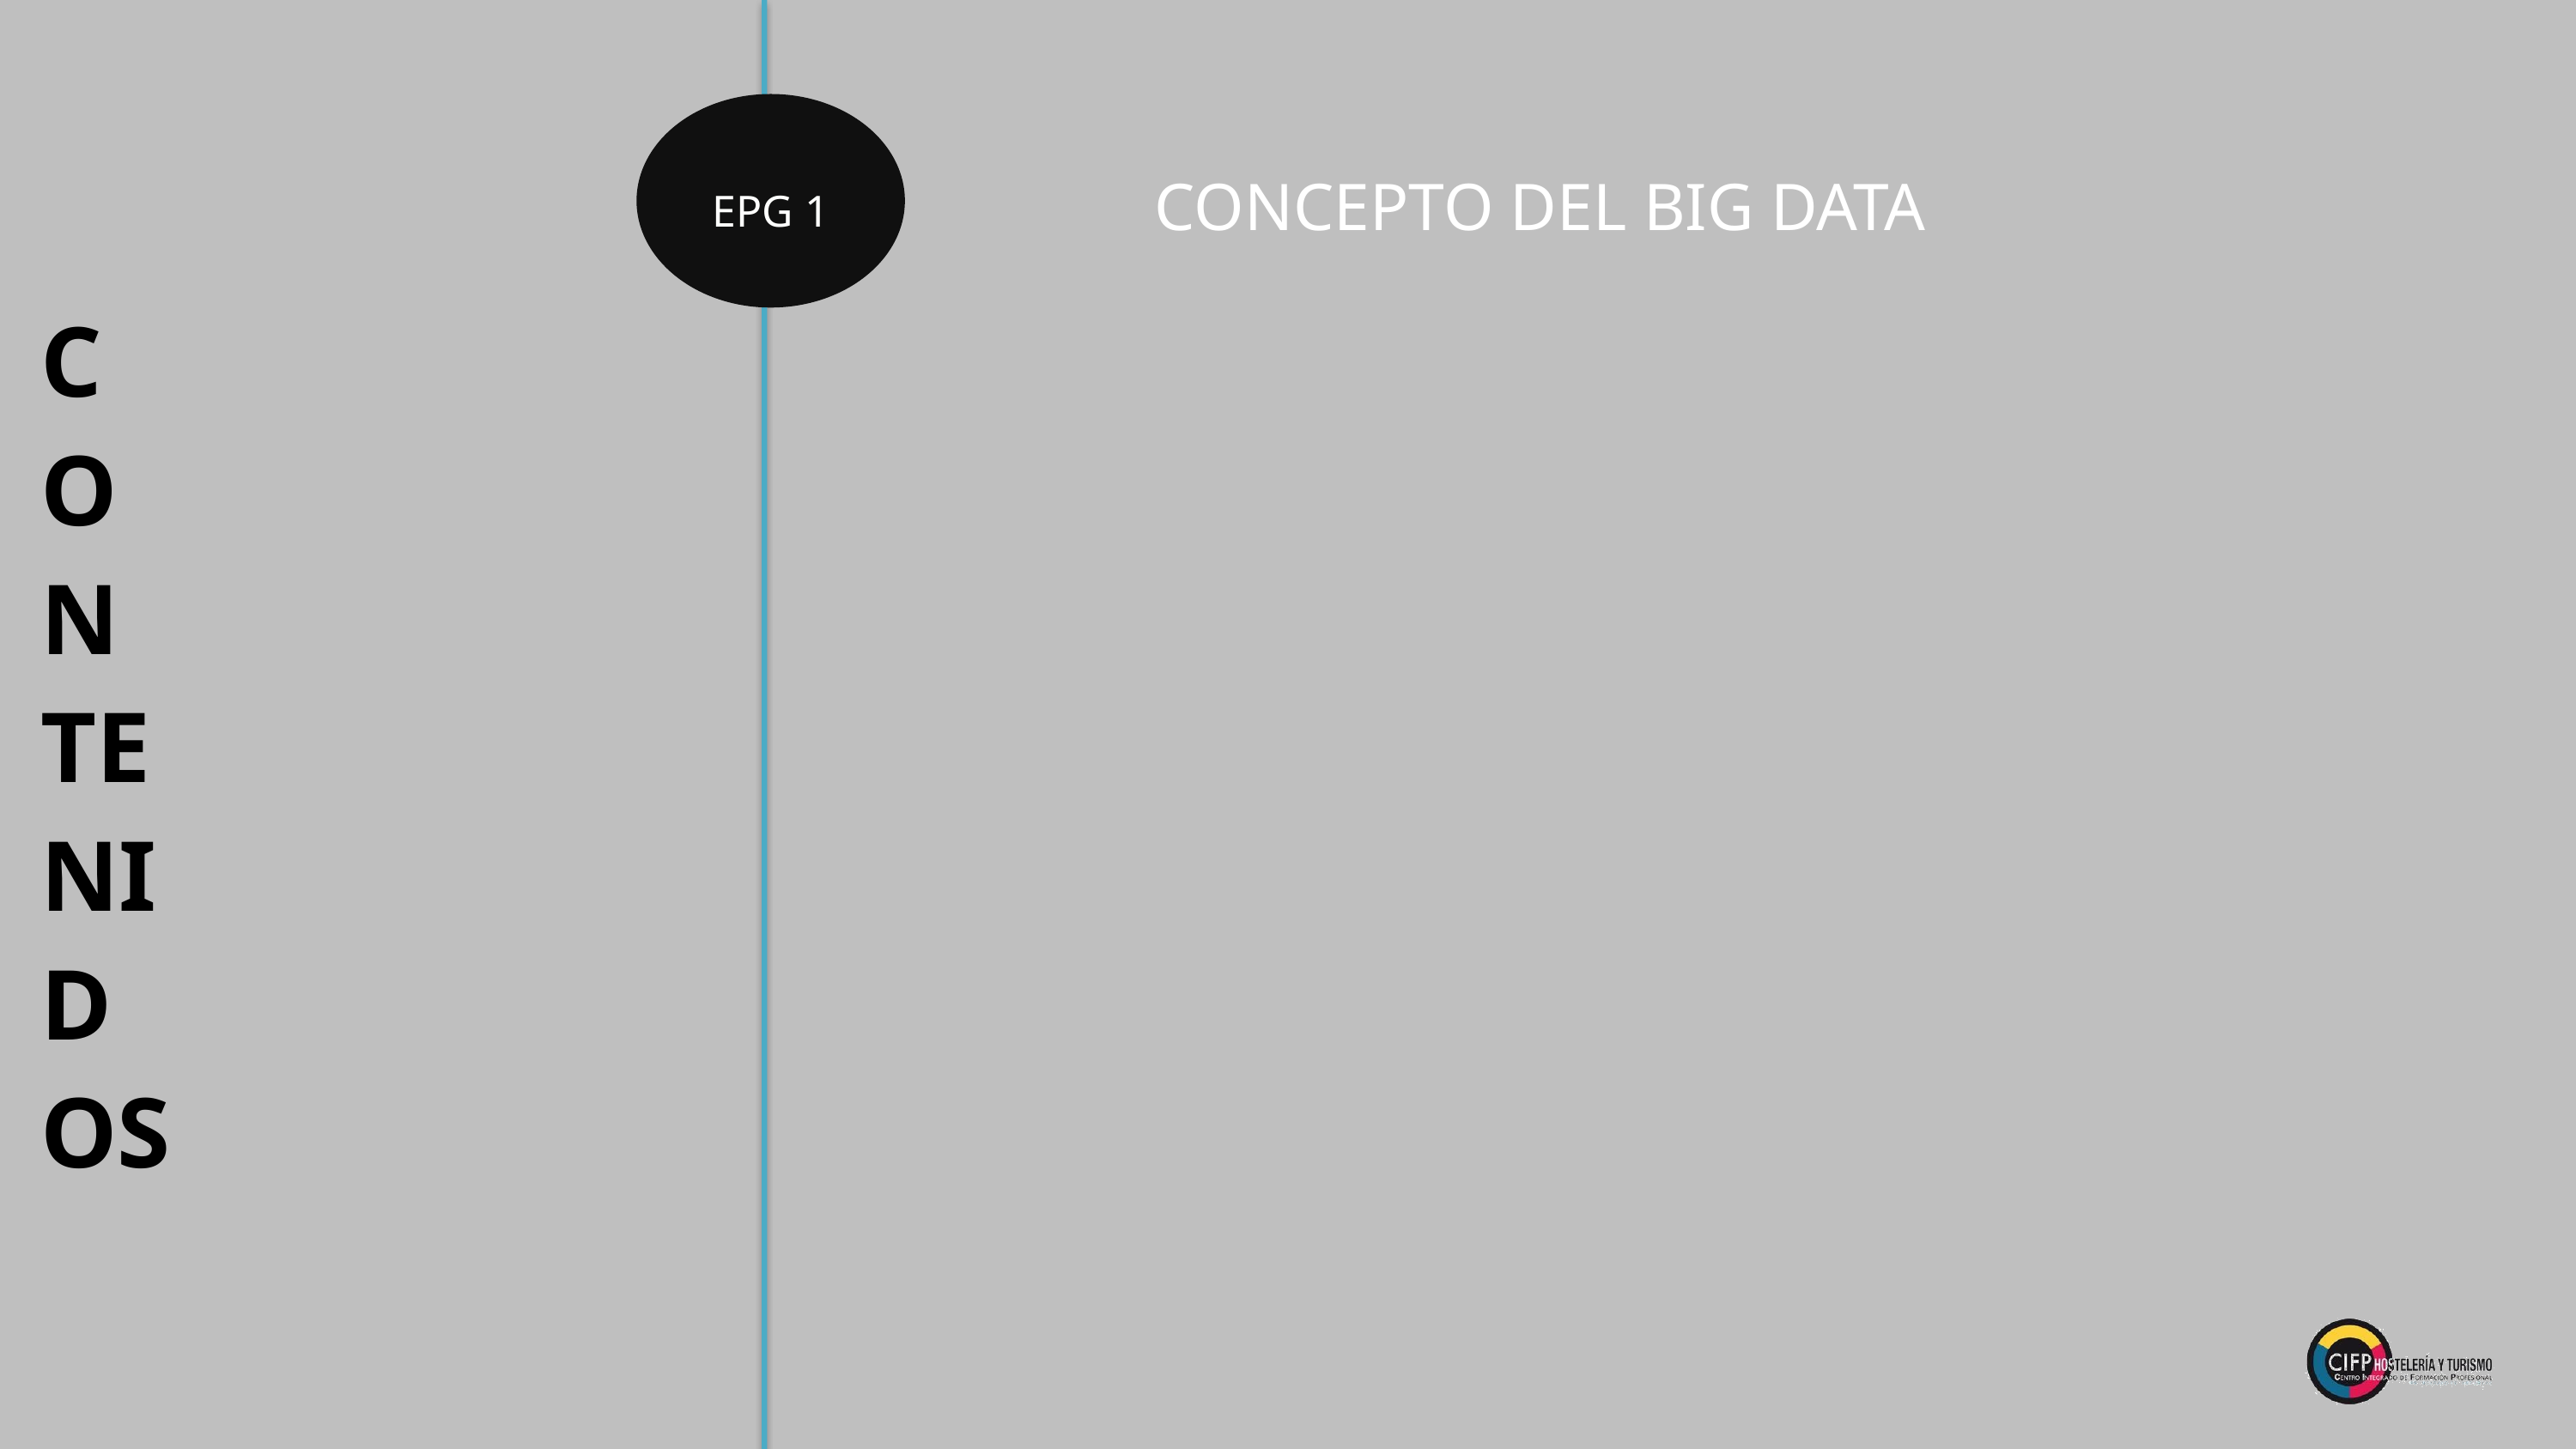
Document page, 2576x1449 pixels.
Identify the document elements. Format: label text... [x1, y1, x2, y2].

text_box CONCEPTO DEL BIG DATA [1154, 152, 2150, 244]
picture [2304, 1317, 2494, 1405]
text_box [636, 94, 906, 308]
text_box [762, 0, 768, 92]
text_box CONTENIDOS [40, 288, 173, 1188]
text_box [762, 316, 768, 1449]
